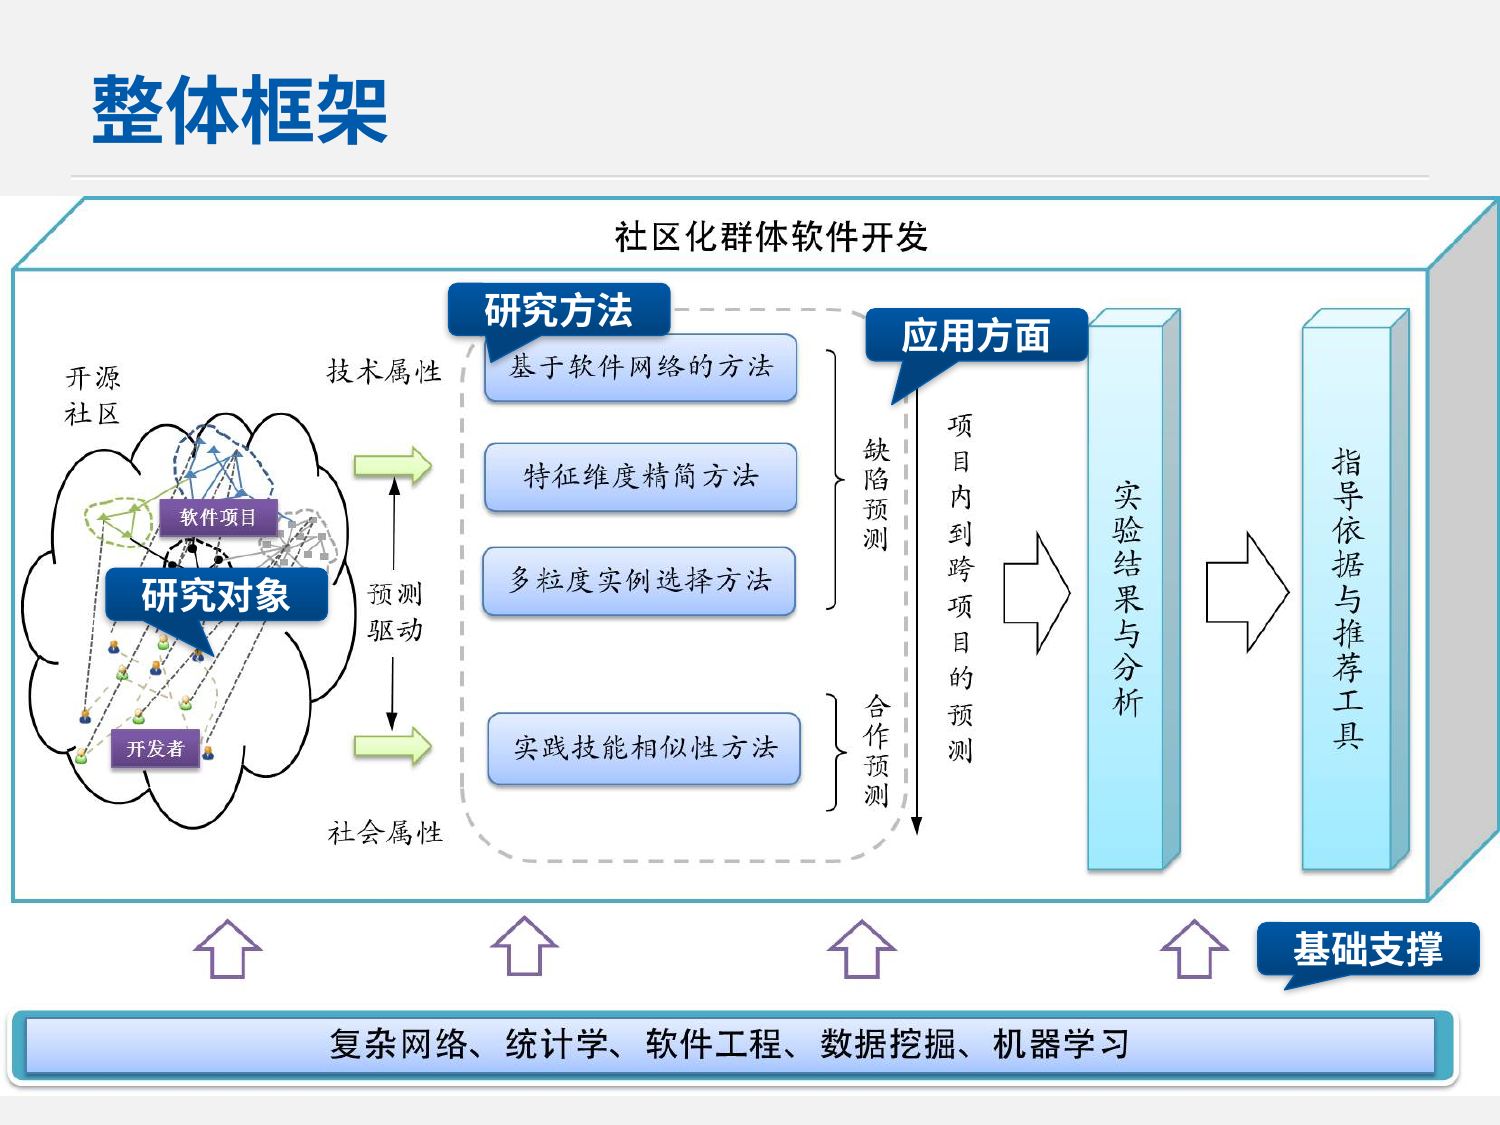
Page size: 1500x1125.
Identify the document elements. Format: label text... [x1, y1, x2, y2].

title 整体框架 [75, 45, 1425, 173]
picture [0, 196, 1500, 1096]
